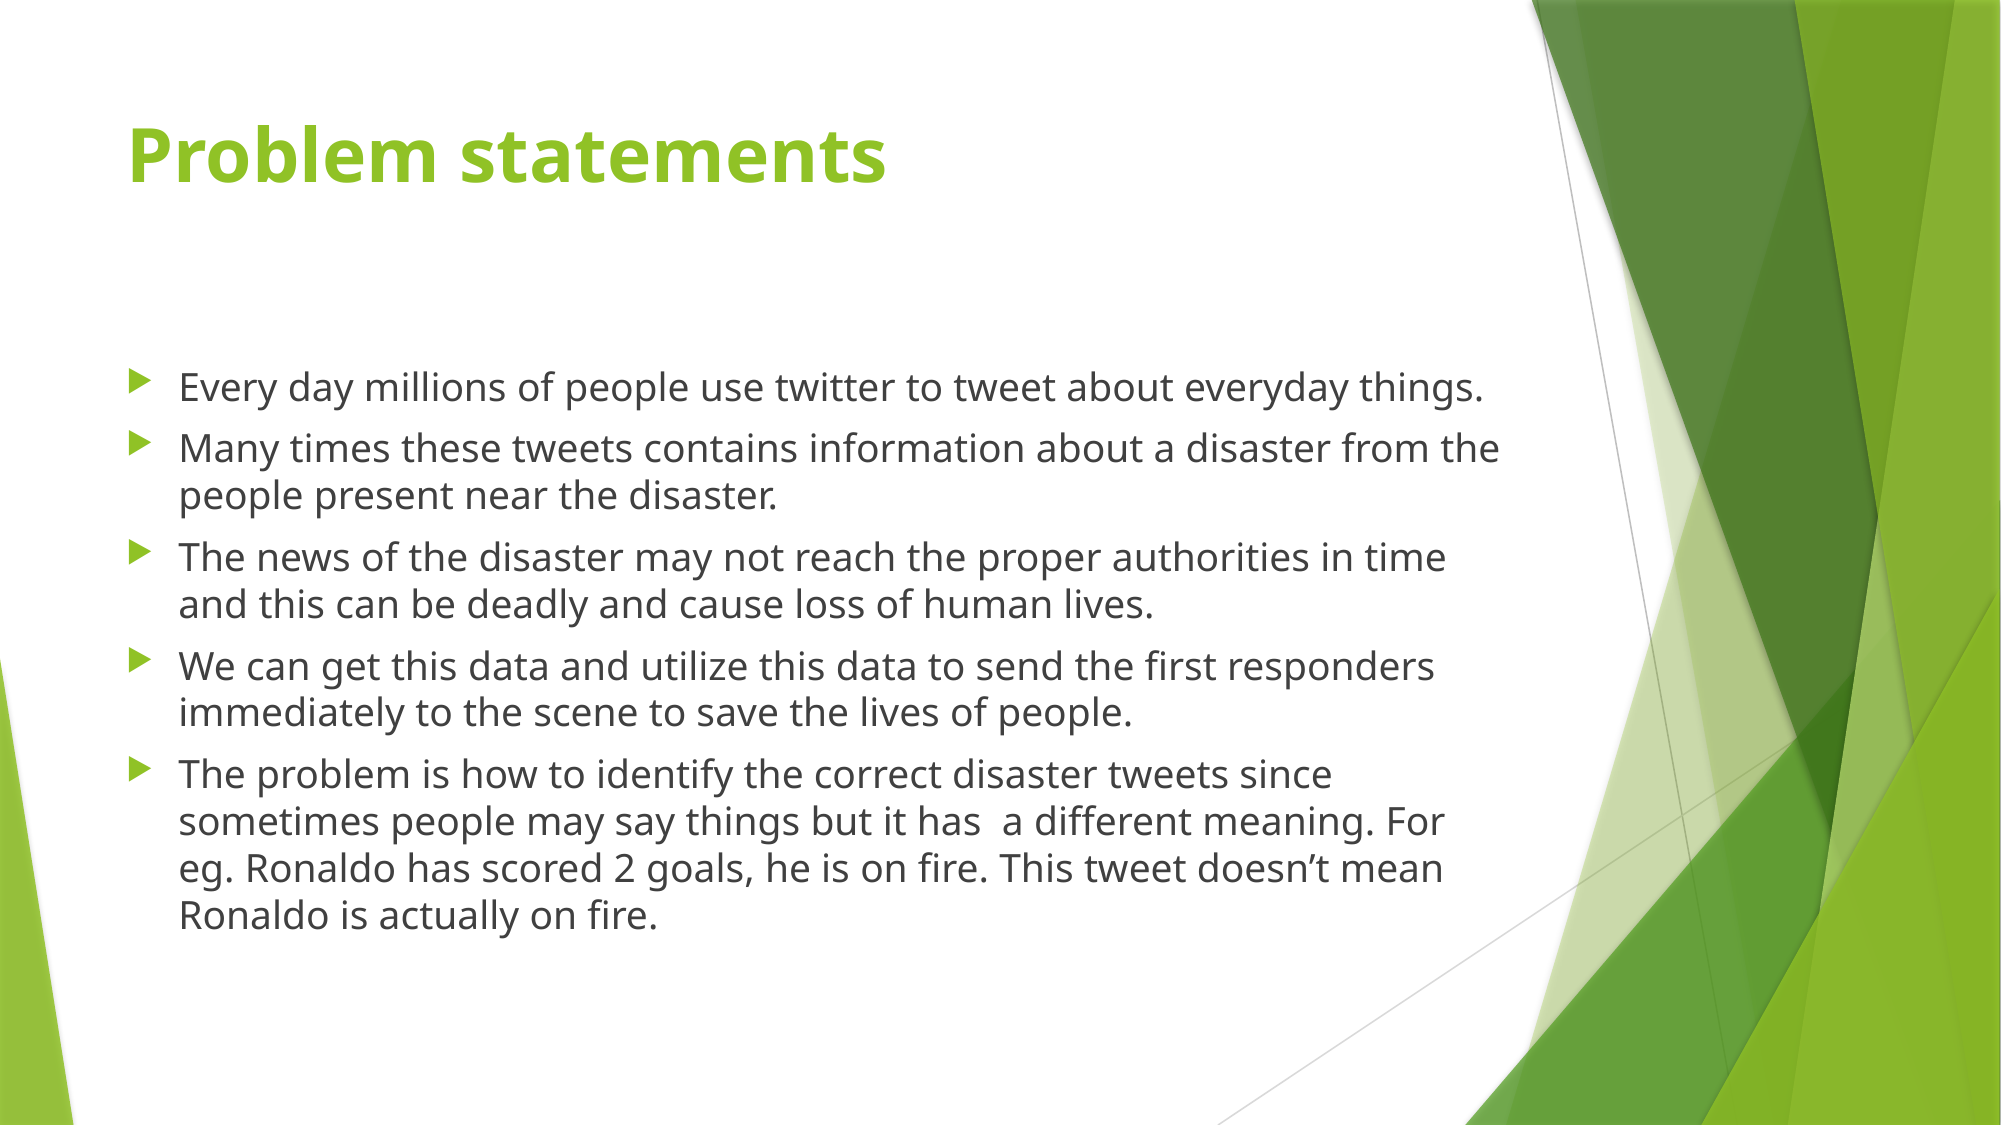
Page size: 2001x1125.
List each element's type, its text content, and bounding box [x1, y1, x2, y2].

list Every day millions of people use twitter to tweet about everyday things. Many times these tweets contains information about a disaster from the people present near the disaster. The news of the disaster may not reach the proper authorities in time and this can be deadly and cause loss of human lives. We can get this data and utilize this data to send the first responders immediately to the scene to save the lives of people. The problem is how to identify the correct disaster tweets since sometimes people may say things but it has a different meaning. For eg. Ronaldo has scored 2 goals, he is on fire. This tweet doesn’t mean Ronaldo is actually on fire. [111, 354, 1522, 992]
title Problem statements [111, 99, 1522, 317]
